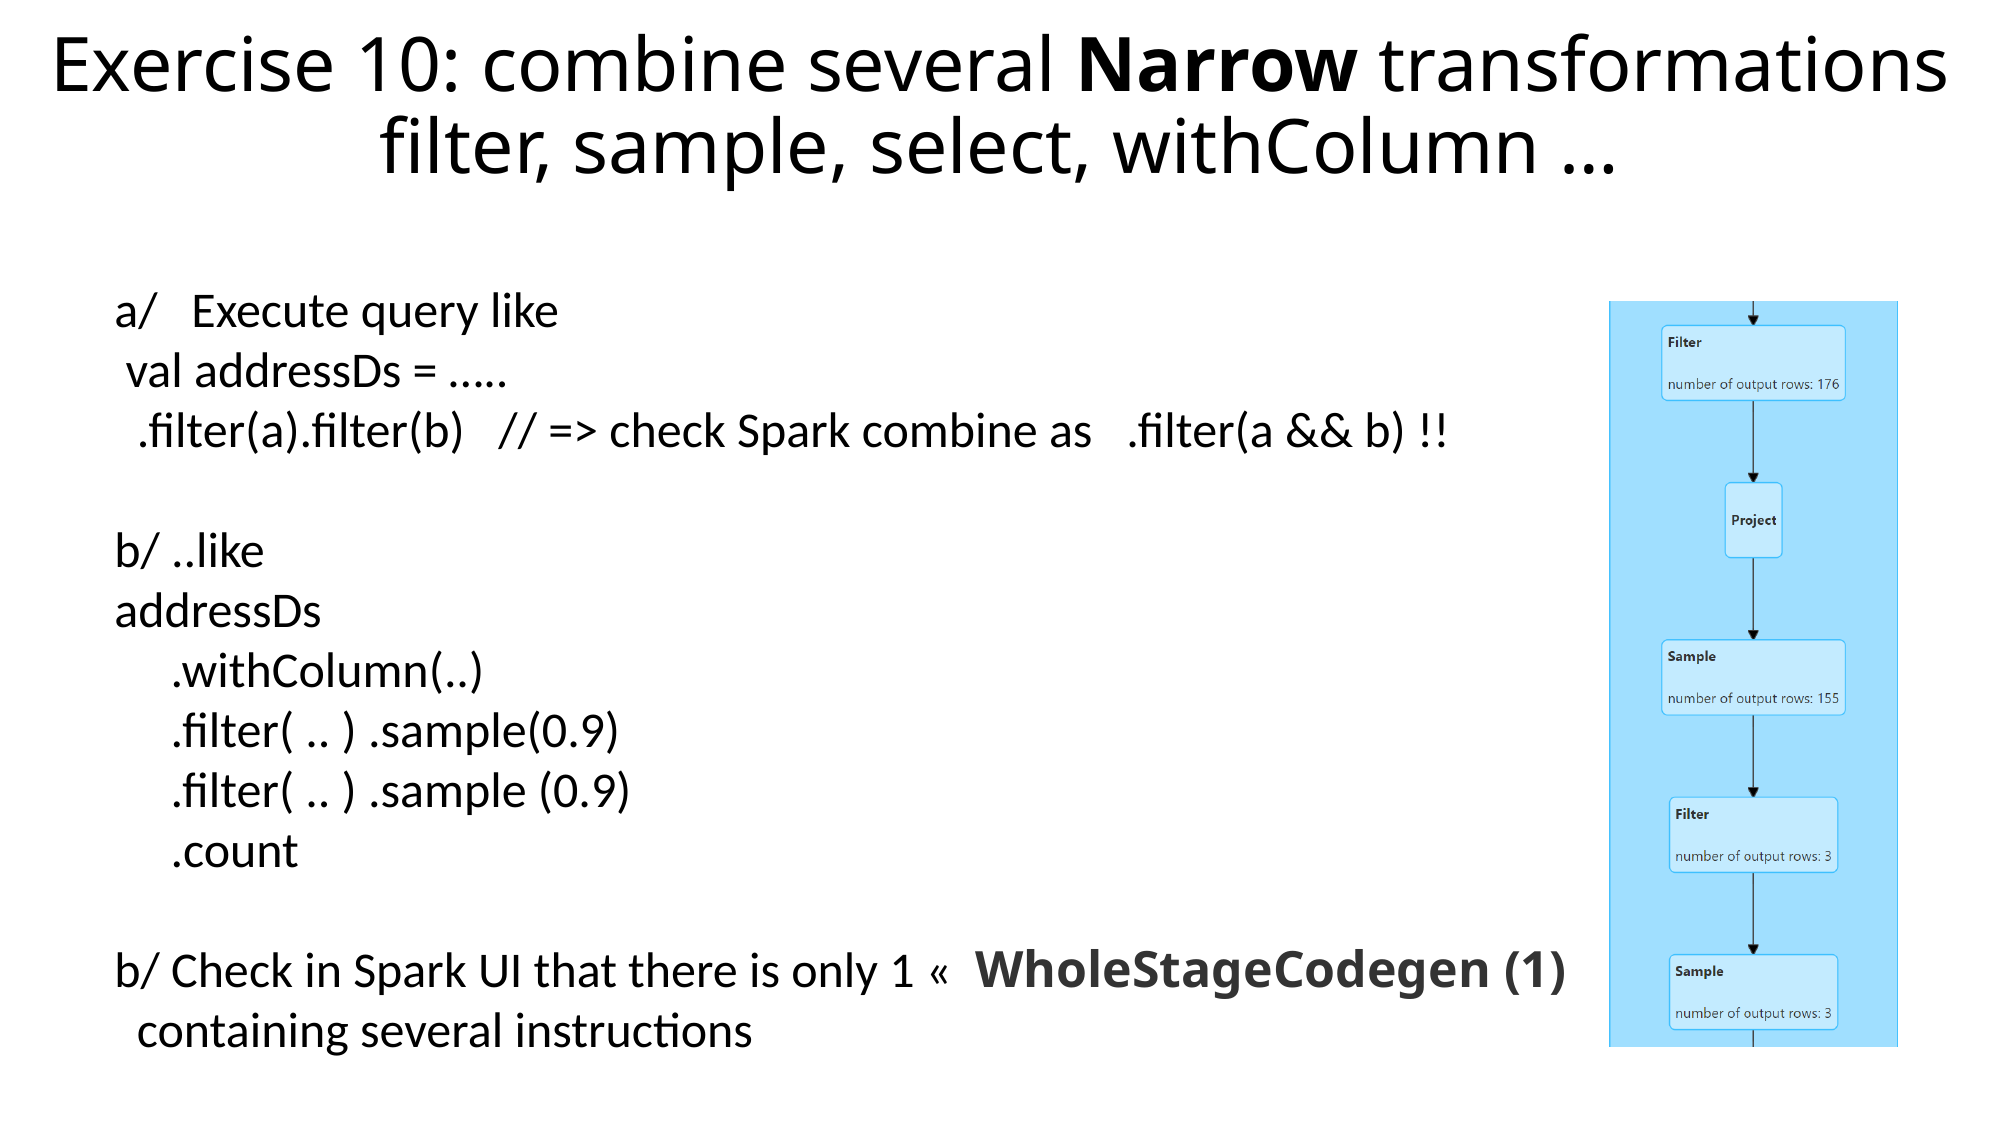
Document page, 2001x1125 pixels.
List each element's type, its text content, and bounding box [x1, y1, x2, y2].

picture [1589, 301, 1906, 1047]
text_box a/ Execute query like val addressDs = ….. .filter(a).filter(b) // => check Spark combine as .filter(a && b) !! b/ ..like addressDs .withColumn(..) .filter( .. ) .sample(0.9) .filter( .. ) .sample (0.9) .count b/ Check in Spark UI that there is only 1 « WholeStageCodegen (1) » containing several instructions [99, 270, 1632, 1065]
title Exercise 10: combine several Narrow transformations filter, sample, select, withColumn … [0, 0, 2000, 217]
